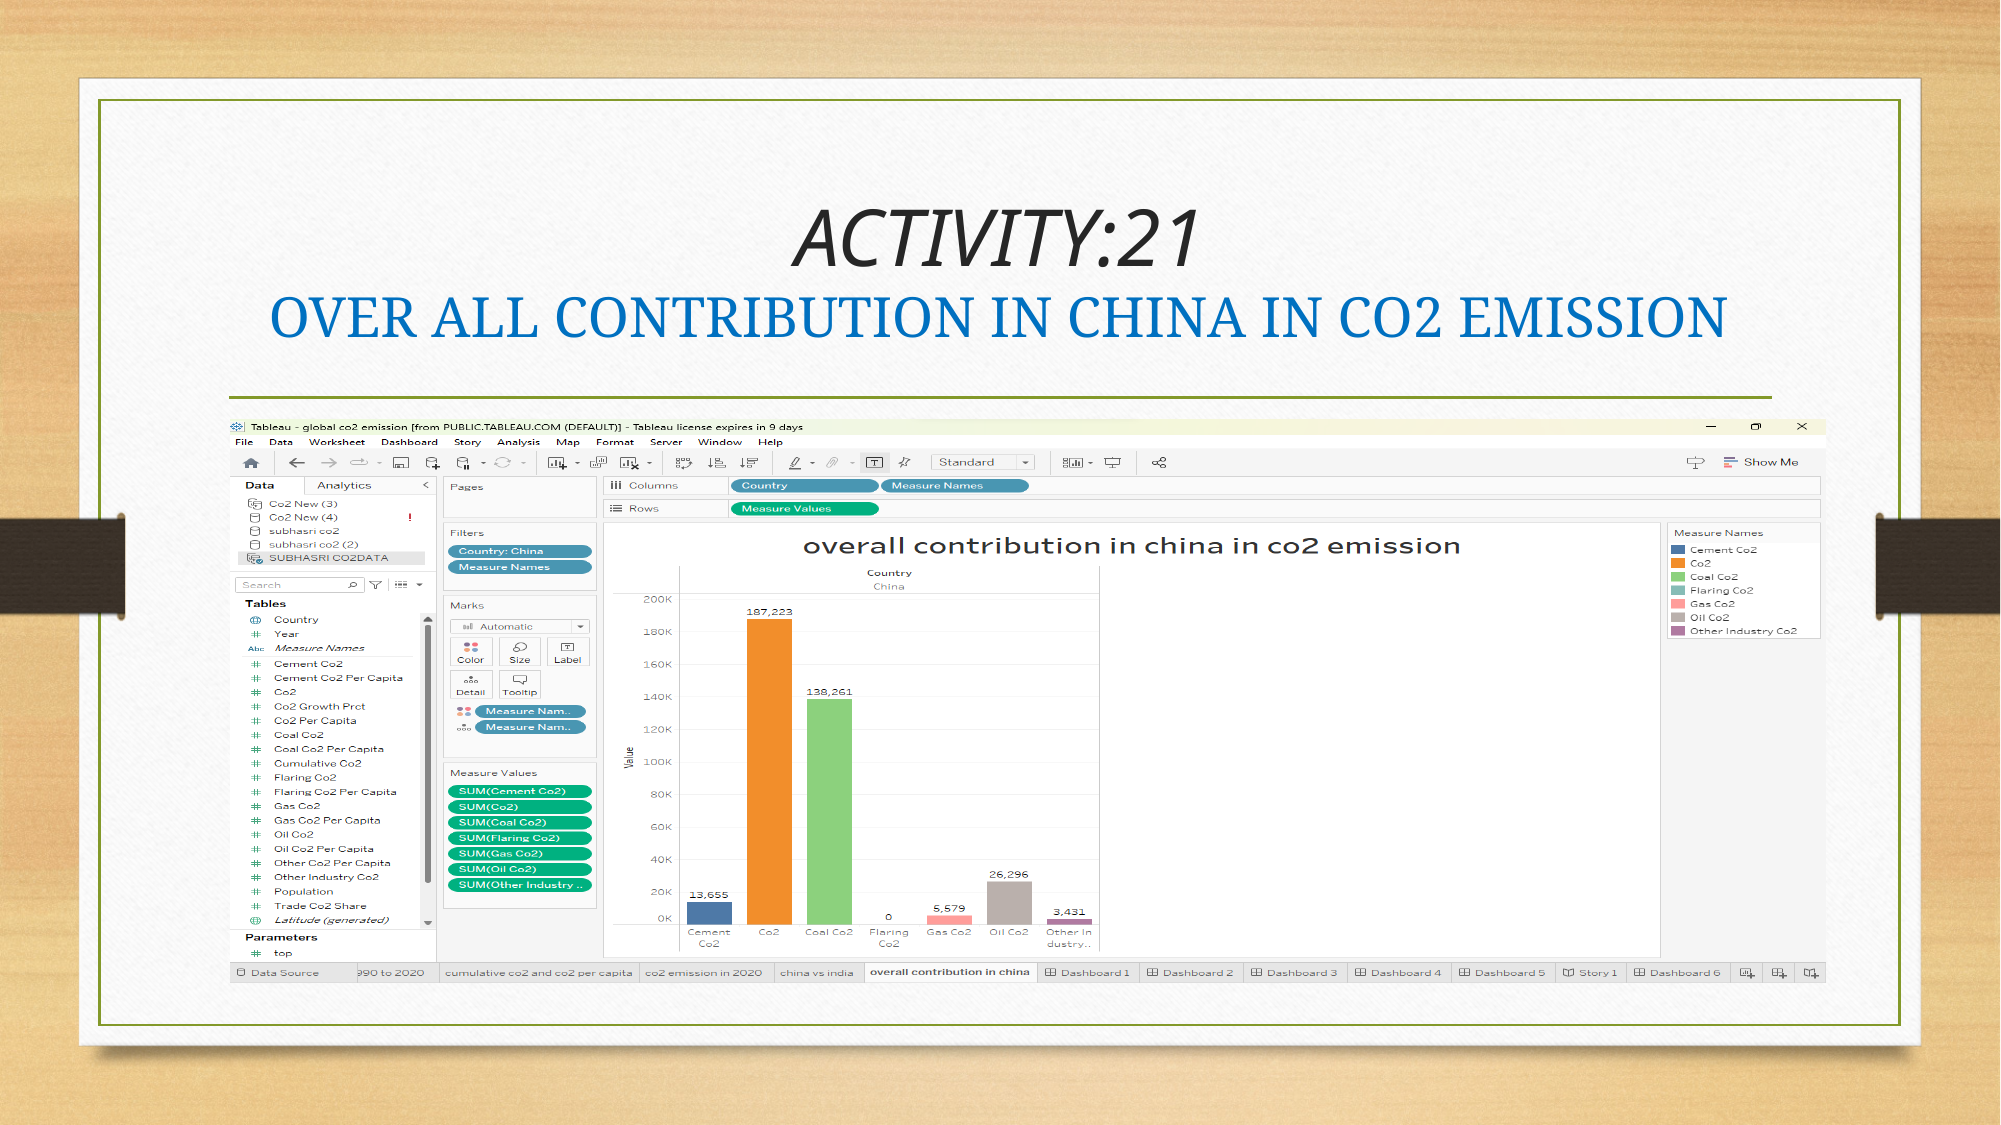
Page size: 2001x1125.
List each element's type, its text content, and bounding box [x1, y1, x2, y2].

picture [0, 0, 2001, 1125]
title ACTIVITY:21 OVER ALL CONTRIBUTION IN CHINA IN CO2 EMISSION [212, 161, 1788, 375]
